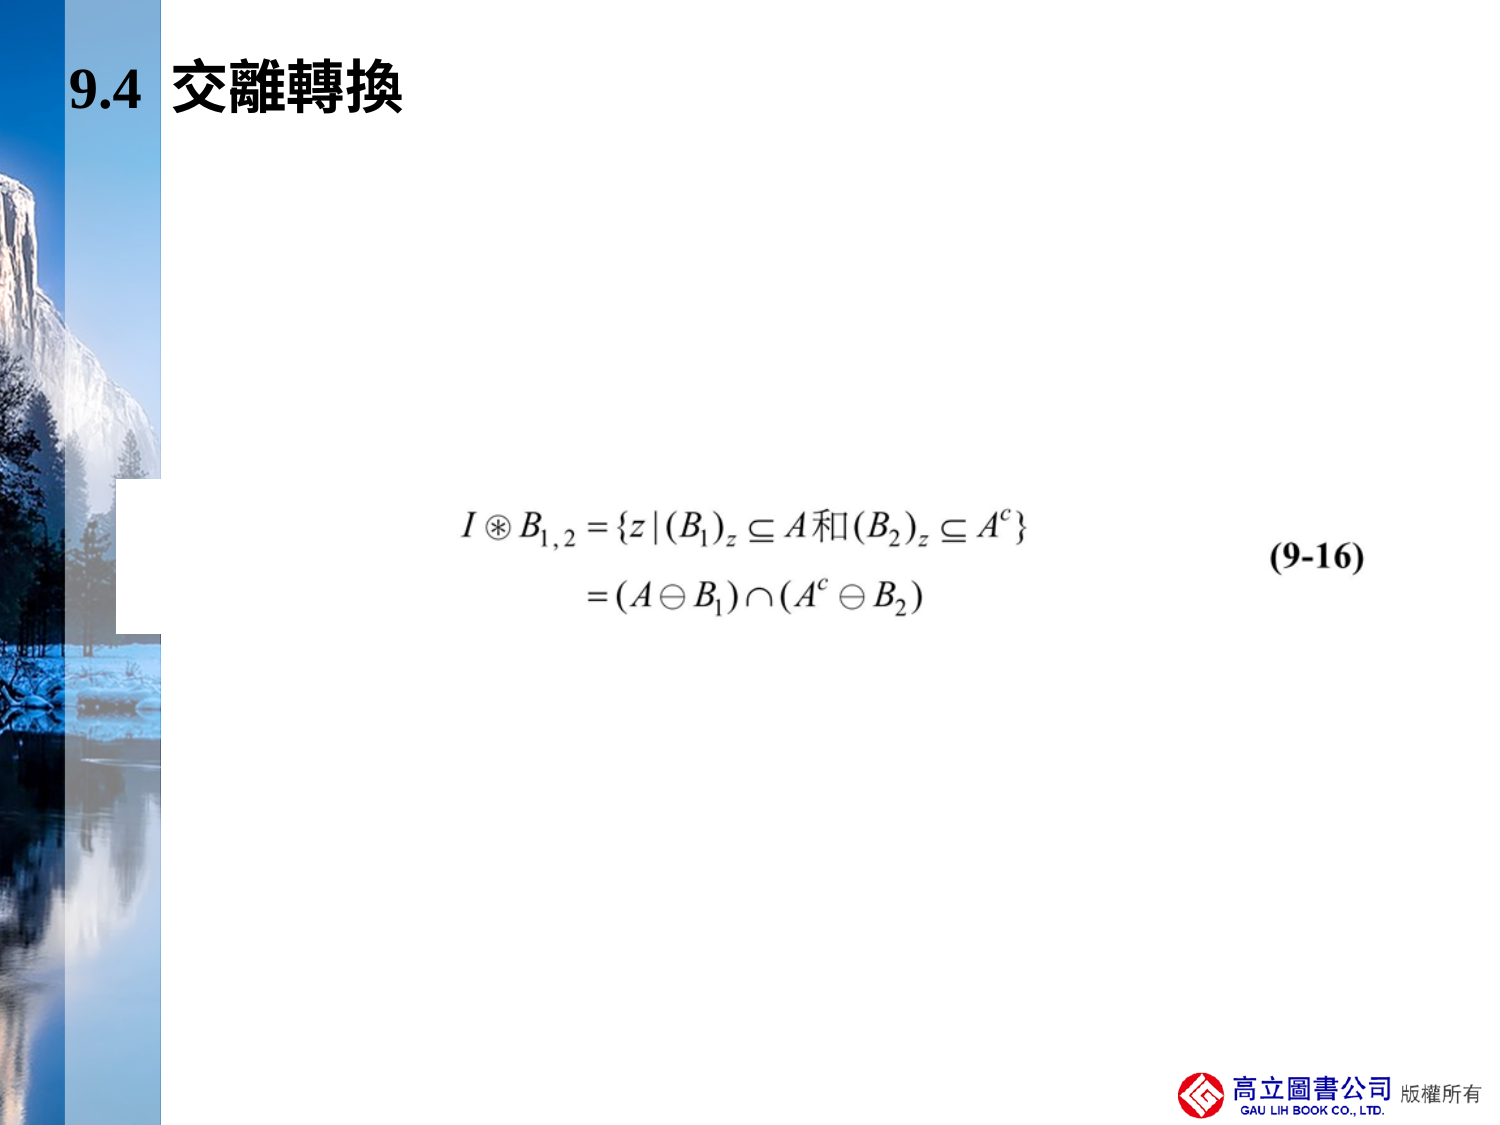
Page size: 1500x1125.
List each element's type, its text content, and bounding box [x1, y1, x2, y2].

picture [0, 0, 64, 1125]
text_box 9.4 交離轉換 [54, 42, 419, 128]
picture [1178, 1065, 1500, 1125]
picture [116, 479, 1377, 634]
